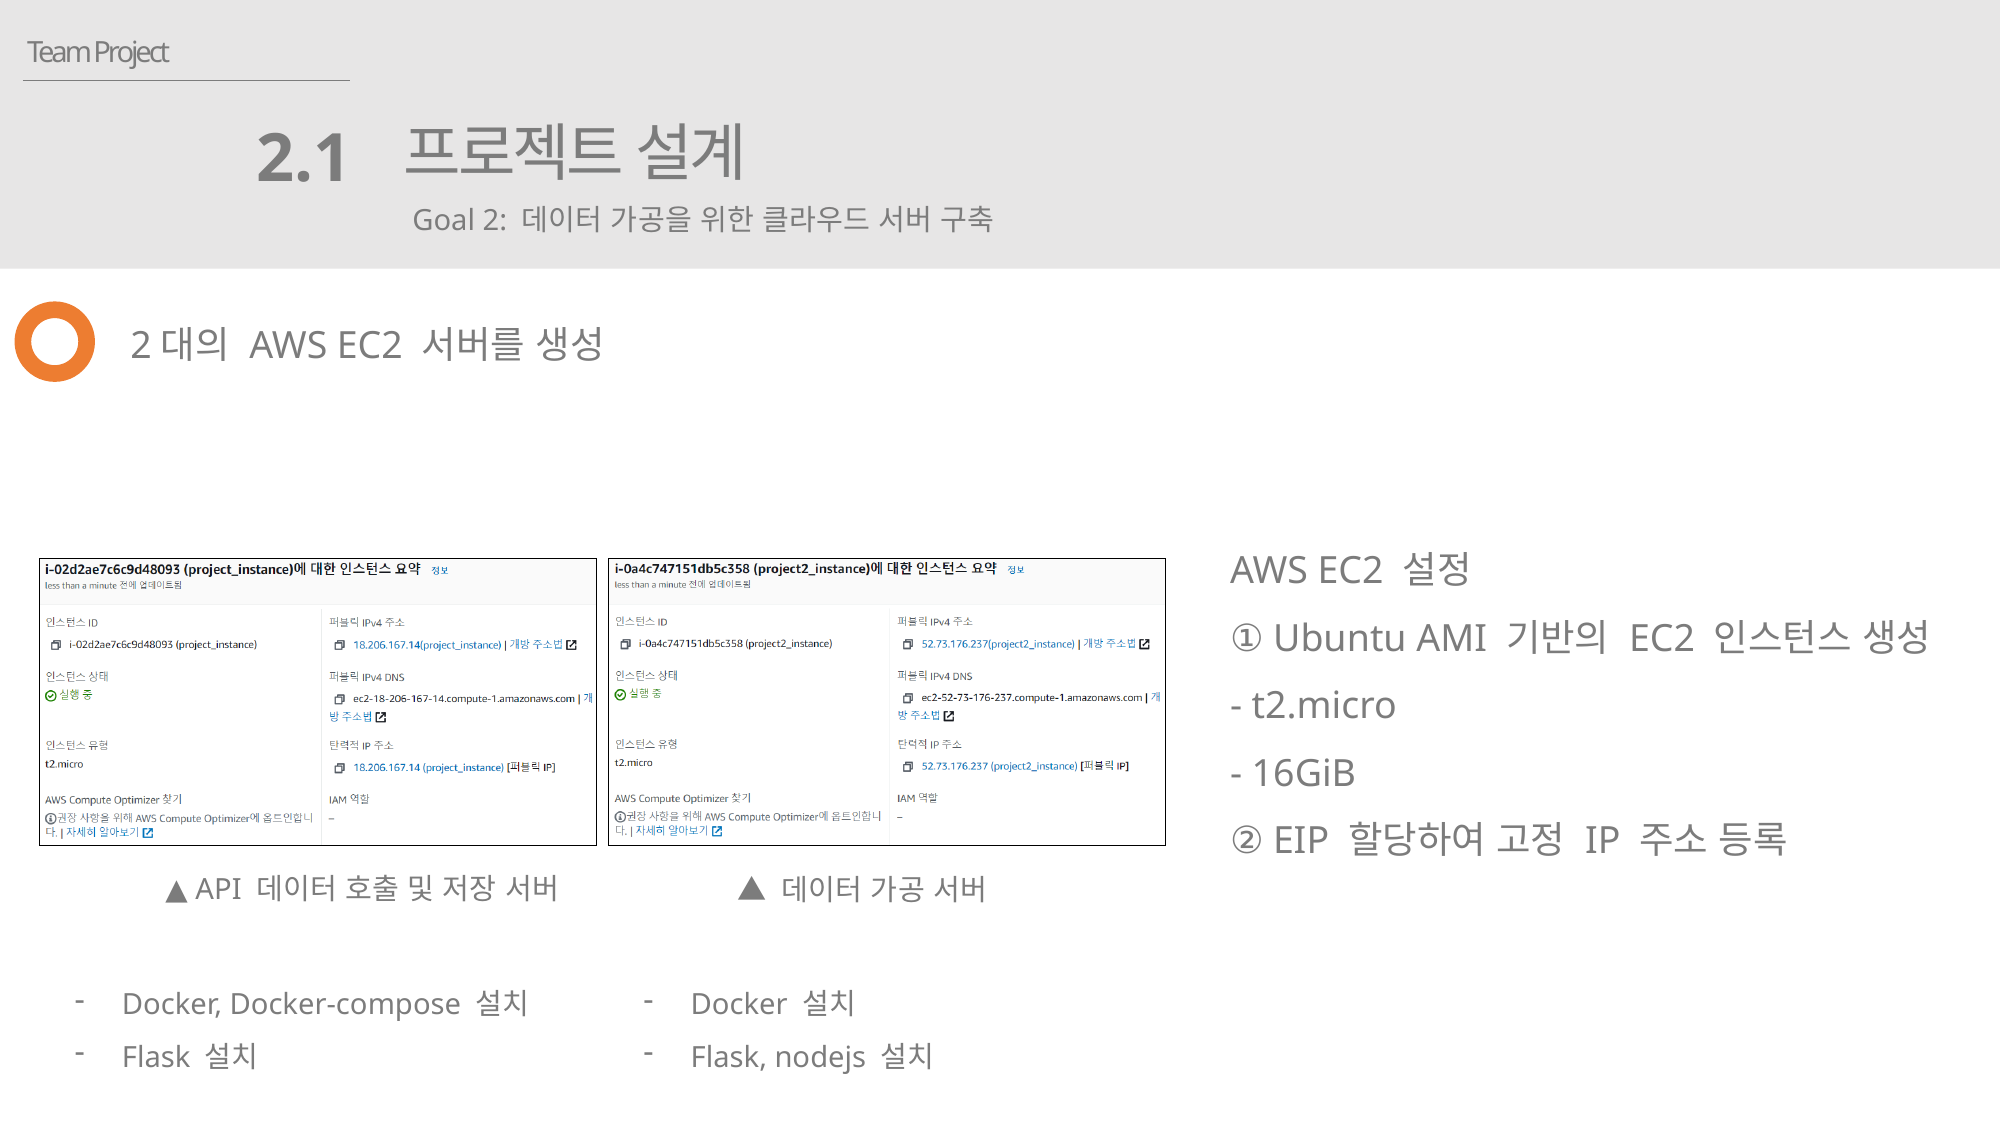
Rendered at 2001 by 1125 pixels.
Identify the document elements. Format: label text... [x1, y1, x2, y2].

text_box Docker 설치 Flask, nodejs 설치 [628, 960, 1145, 1081]
picture [39, 558, 597, 846]
text_box ▲ API 데이터 호출 및 저장 서버 [150, 863, 575, 913]
text_box 프로젝트 설계 [388, 105, 763, 196]
text_box AWS EC2 설정 ① Ubuntu AMI 기반의 EC2 인스턴스 생성 - t2.micro - 16GiB ② EIP 할당하여 고정 IP 주소 등록 [1215, 516, 2000, 869]
text_box ▲ 데이터 가공 서버 [722, 864, 1003, 914]
text_box Goal 2: 데이터 가공을 위한 클라우드 서버 구축 [397, 193, 1011, 244]
text_box 2대의 AWS EC2 서버를 생성 [115, 313, 620, 374]
picture [608, 558, 1166, 846]
text_box [0, 0, 2000, 270]
text_box 2.1 [241, 106, 367, 202]
text_box [21, 308, 88, 375]
text_box Docker, Docker-compose 설치 Flask 설치 [60, 960, 576, 1081]
text_box Team Project [12, 25, 185, 76]
